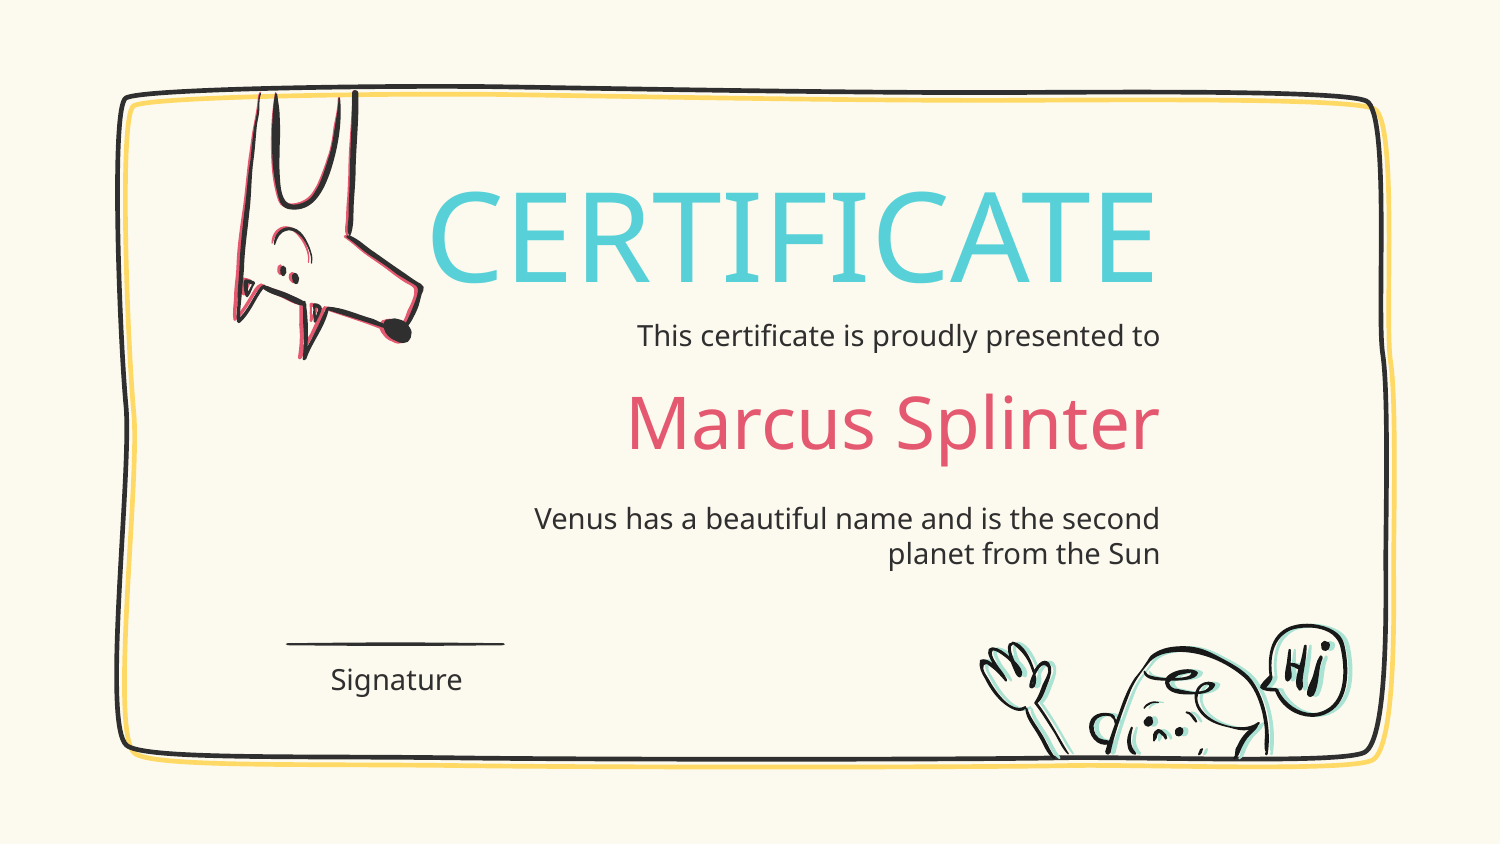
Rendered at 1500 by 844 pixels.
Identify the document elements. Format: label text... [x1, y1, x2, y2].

subtitle Venus has a beautiful name and is the second planet from the Sun [509, 485, 1176, 643]
title CERTIFICATE [429, 163, 1176, 302]
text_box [231, 89, 425, 361]
subtitle Signature [230, 646, 564, 722]
subtitle This certificate is proudly presented to [258, 302, 1176, 378]
text_box [285, 642, 505, 646]
subtitle Marcus Splinter [460, 378, 1176, 479]
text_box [977, 623, 1355, 760]
